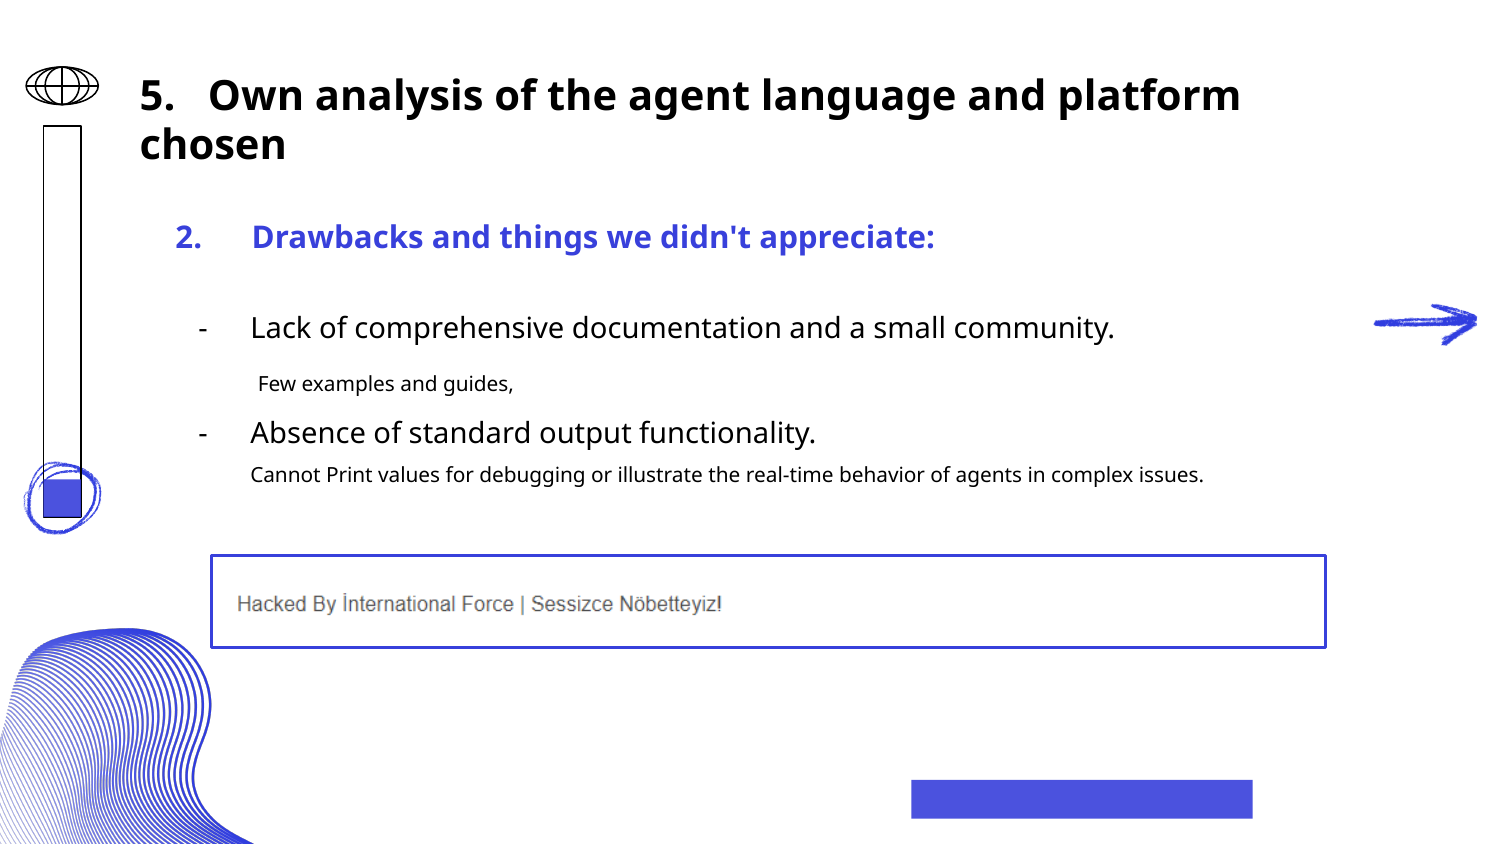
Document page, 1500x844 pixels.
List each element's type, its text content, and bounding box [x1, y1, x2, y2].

picture [23, 461, 102, 535]
text_box 2. Drawbacks and things we didn't appreciate: Lack of comprehensive documentation and a small community. Few examples and guides, Absence of standard output functionality. Cannot Print values for debugging or illustrate the real-time behavior of agents in complex issues. [160, 202, 1377, 502]
picture [44, 461, 80, 479]
picture [1377, 304, 1478, 346]
picture [212, 556, 1324, 646]
title 5. Own analysis of the agent language and platform chosen [124, 53, 1388, 154]
picture [0, 628, 346, 844]
